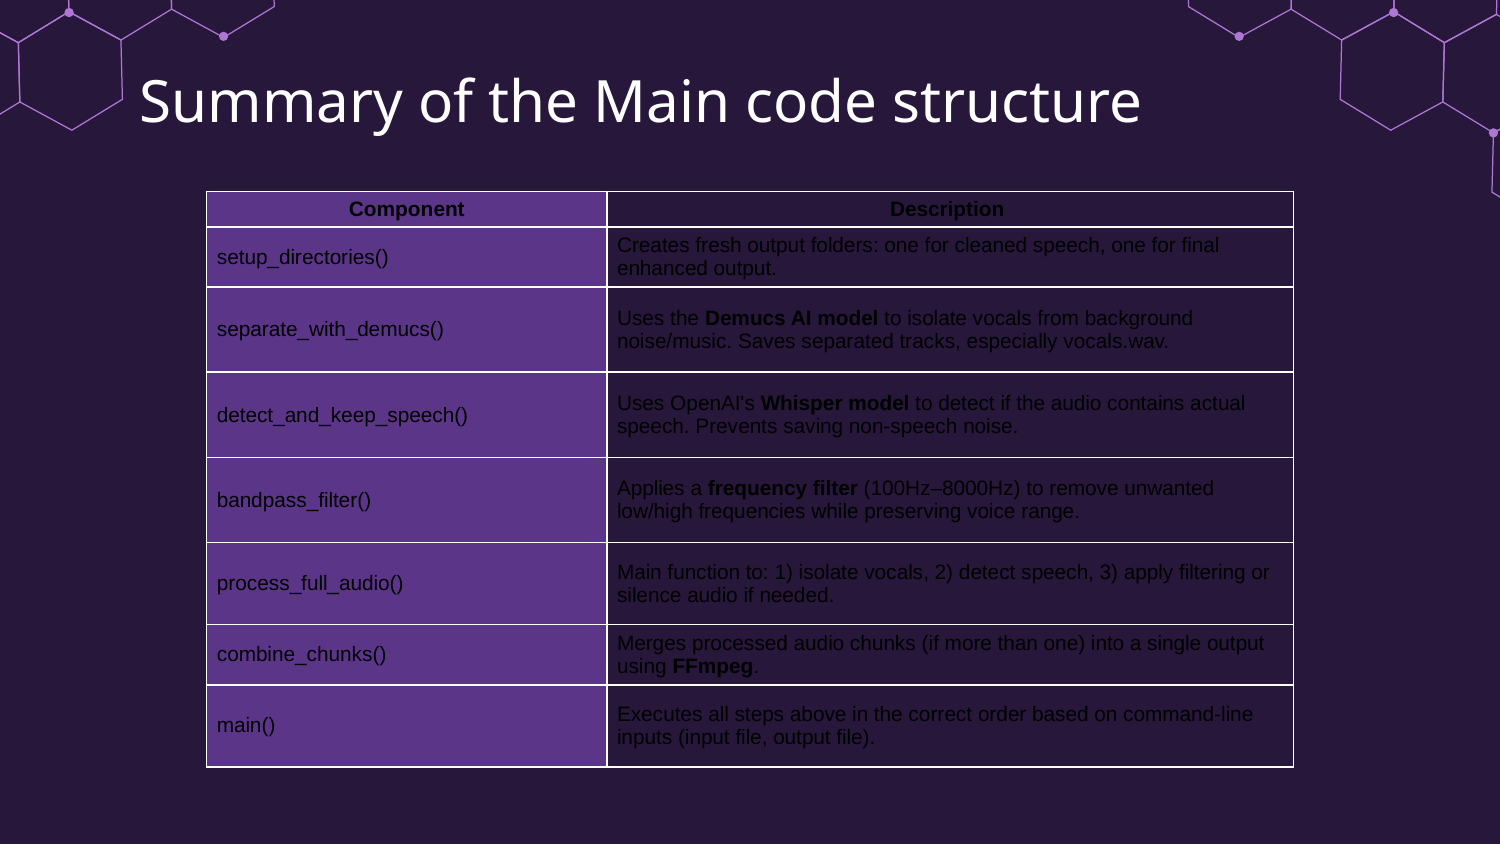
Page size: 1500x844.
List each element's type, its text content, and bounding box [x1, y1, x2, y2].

table_cell Uses the Demucs AI model to isolate vocals from background noise/music. Saves separated tracks, especially vocals.wav. [608, 288, 1293, 371]
table_cell Merges processed audio chunks (if more than one) into a single output using FFmpeg. [608, 625, 1293, 684]
table_cell separate_with_demucs() [207, 288, 606, 371]
table_cell Uses OpenAI's Whisper model to detect if the audio contains actual speech. Prevents saving non-speech noise. [608, 373, 1293, 457]
table_header Description [608, 192, 1293, 226]
table_cell setup_directories() [207, 228, 606, 286]
table_header Component [207, 192, 606, 226]
table_cell combine_chunks() [207, 625, 606, 684]
table_cell process_full_audio() [207, 543, 606, 624]
title Summary of the Main code structure [124, 49, 1405, 171]
table_cell bandpass_filter() [207, 458, 606, 542]
table_cell Creates fresh output folders: one for cleaned speech, one for final enhanced output. [608, 228, 1293, 286]
table_cell main() [207, 686, 606, 766]
table_cell Applies a frequency filter (100Hz–8000Hz) to remove unwanted low/high frequencies while preserving voice range. [608, 458, 1293, 542]
table_cell Main function to: 1) isolate vocals, 2) detect speech, 3) apply filtering or silence audio if needed. [608, 543, 1293, 624]
table_cell Executes all steps above in the correct order based on command-line inputs (input file, output file). [608, 686, 1293, 766]
table_cell detect_and_keep_speech() [207, 373, 606, 457]
